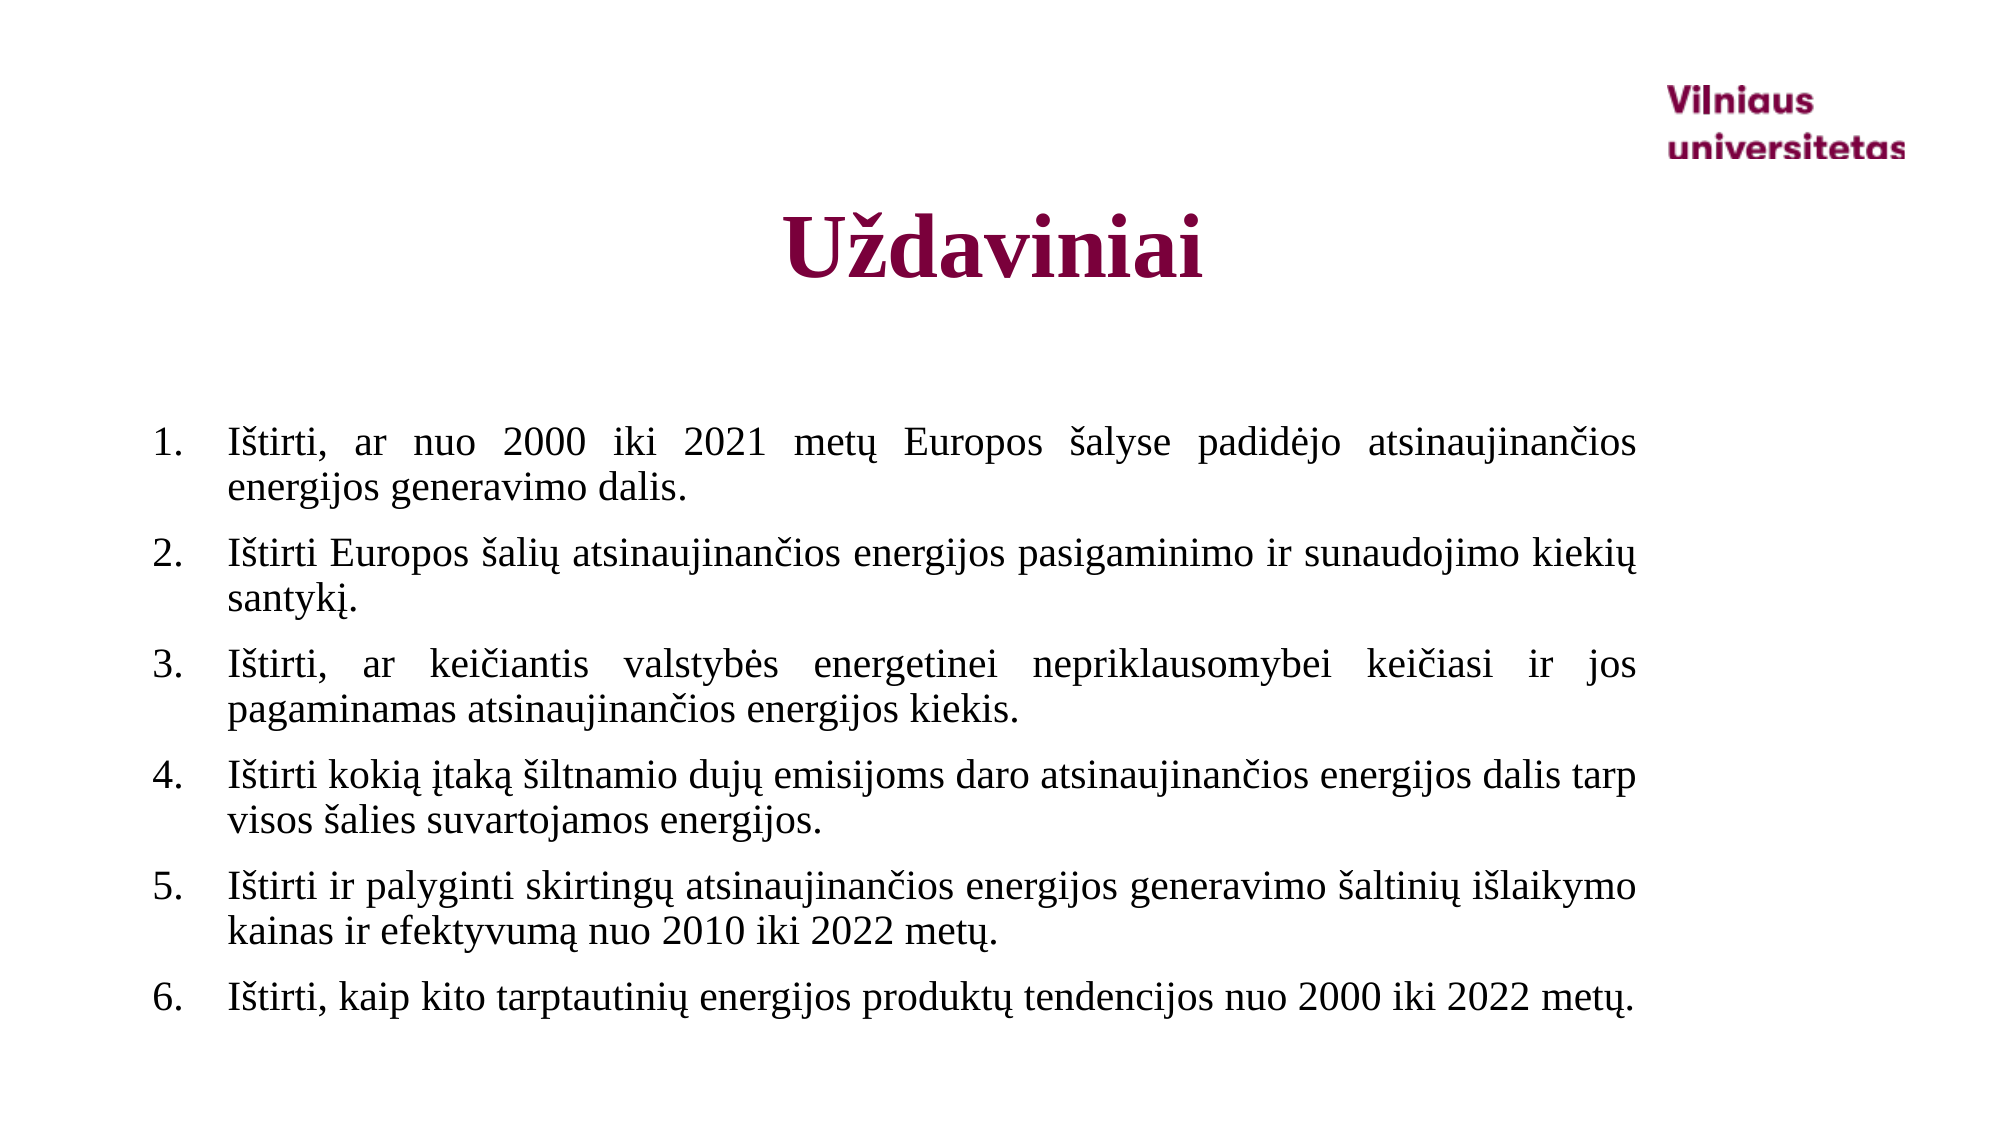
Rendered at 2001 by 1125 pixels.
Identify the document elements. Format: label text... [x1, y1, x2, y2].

title Uždaviniai [250, 191, 1736, 377]
list Ištirti, ar nuo 2000 iki 2021 metų Europos šalyse padidėjo atsinaujinančios energijos generavimo dalis. Ištirti Europos šalių atsinaujinančios energijos pasigaminimo ir sunaudojimo kiekių santykį. Ištirti, ar keičiantis valstybės energetinei nepriklausomybei keičiasi ir jos pagaminamas atsinaujinančios energijos kiekis. Ištirti kokią įtaką šiltnamio dujų emisijoms daro atsinaujinančios energijos dalis tarp visos šalies suvartojamos energijos. Ištirti ir palyginti skirtingų atsinaujinančios energijos generavimo šaltinių išlaikymo kainas ir efektyvumą nuo 2010 iki 2022 metų. Ištirti, kaip kito tarptautinių energijos produktų tendencijos nuo 2000 iki 2022 metų. [137, 412, 1654, 1040]
